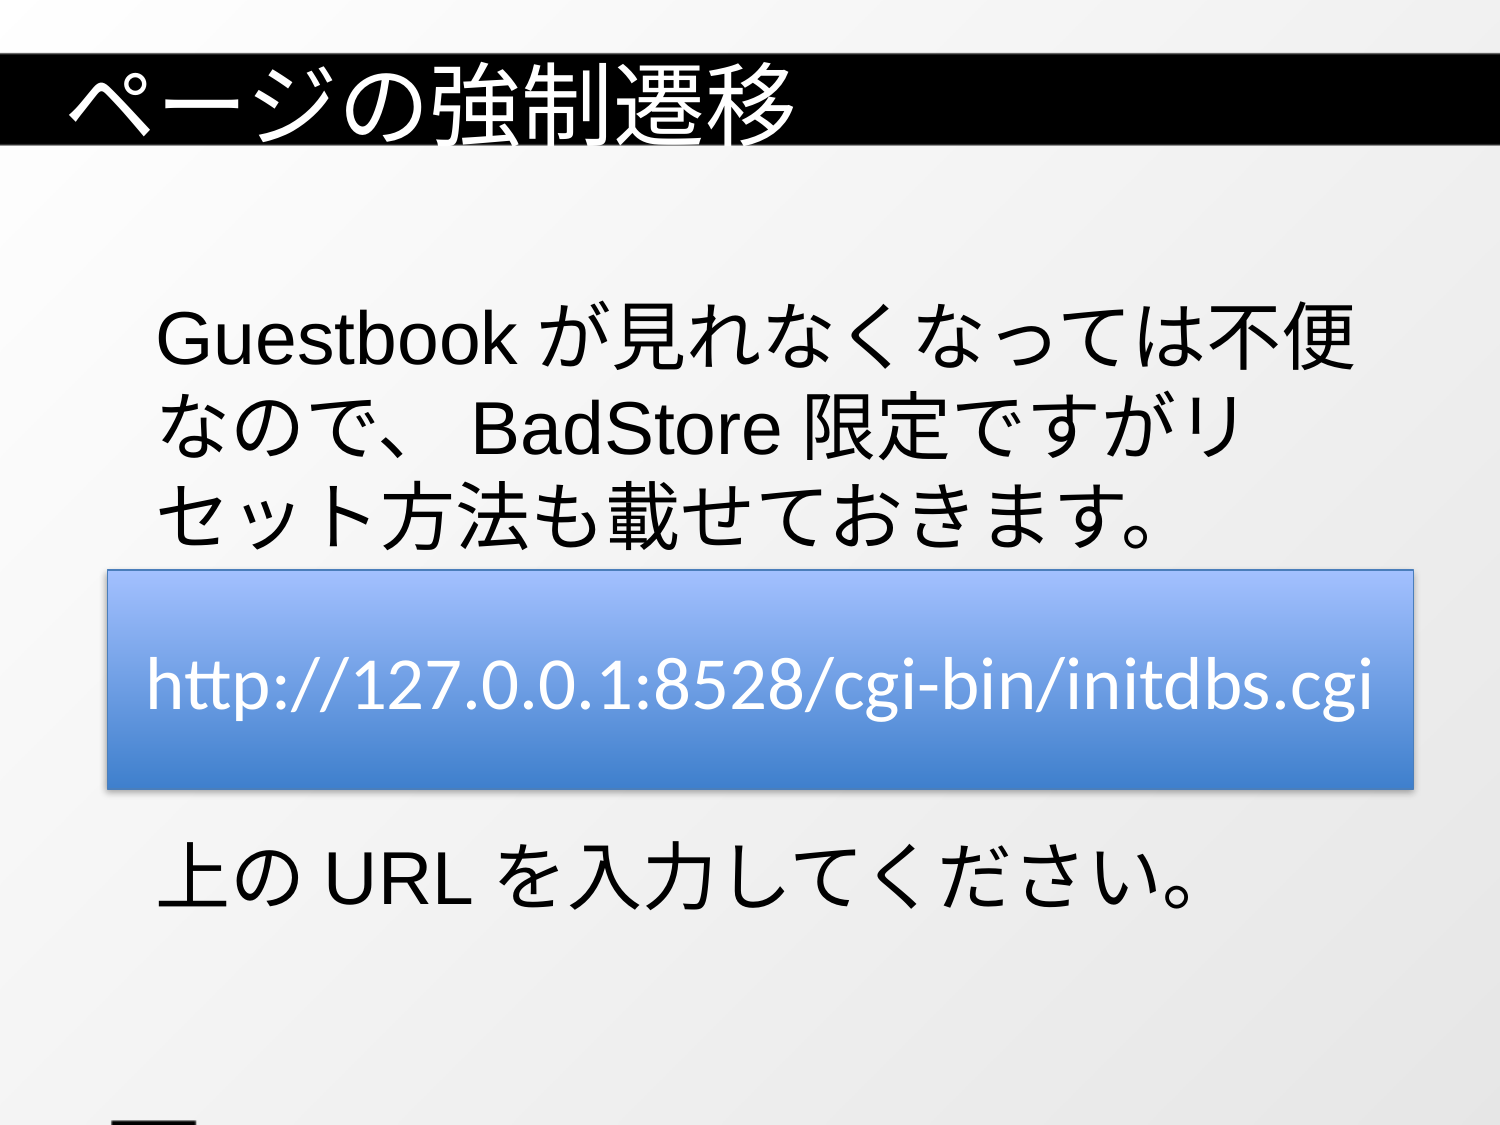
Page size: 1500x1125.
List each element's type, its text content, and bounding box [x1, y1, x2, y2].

picture [0, 0, 1500, 1125]
text_box http://127.0.0.1:8528/cgi-bin/initdbs.cgi [107, 569, 1414, 790]
title ページの強制遷移 [49, 8, 1400, 197]
text_box Guestbookが見れなくなっては不便なので、BadStore限定ですがリセット方法も載せておきます。 上のURLを入力してください。 [141, 282, 1380, 568]
text_box Guestbookが見れなくなっては不便なので、BadStore限定ですがリセット方法も載せておきます。 上のURLを入力してください。 [141, 797, 1380, 928]
